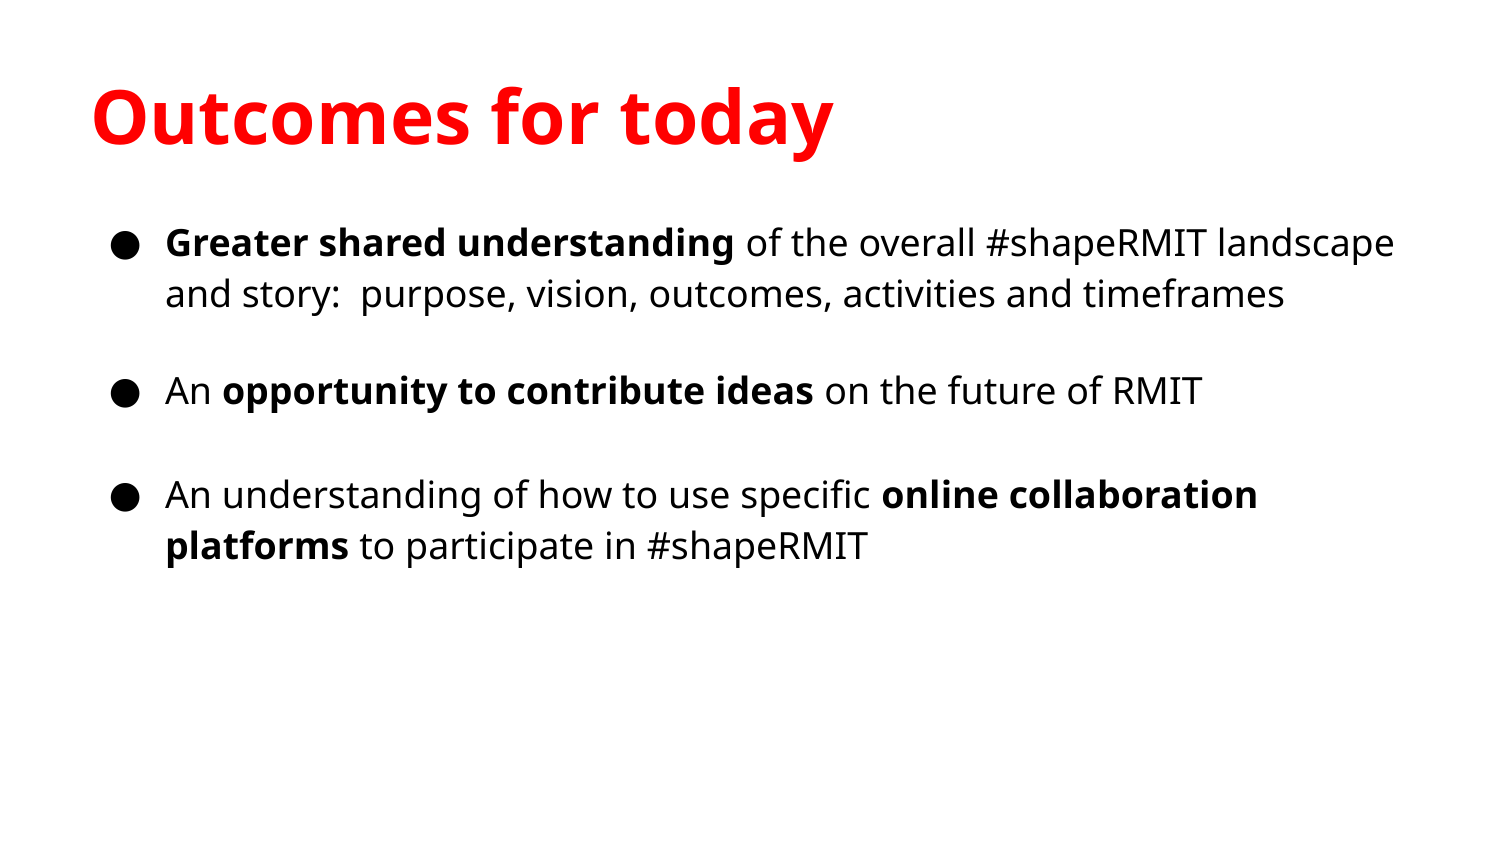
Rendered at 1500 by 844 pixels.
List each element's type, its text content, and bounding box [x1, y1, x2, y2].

list Greater shared understanding of the overall #shapeRMIT landscape and story: purpose, vision, outcomes, activities and timeframes An opportunity to contribute ideas on the future of RMIT An understanding of how to use specific online collaboration platforms to participate in #shapeRMIT [75, 196, 1425, 808]
title Outcomes for today [75, 33, 1425, 175]
